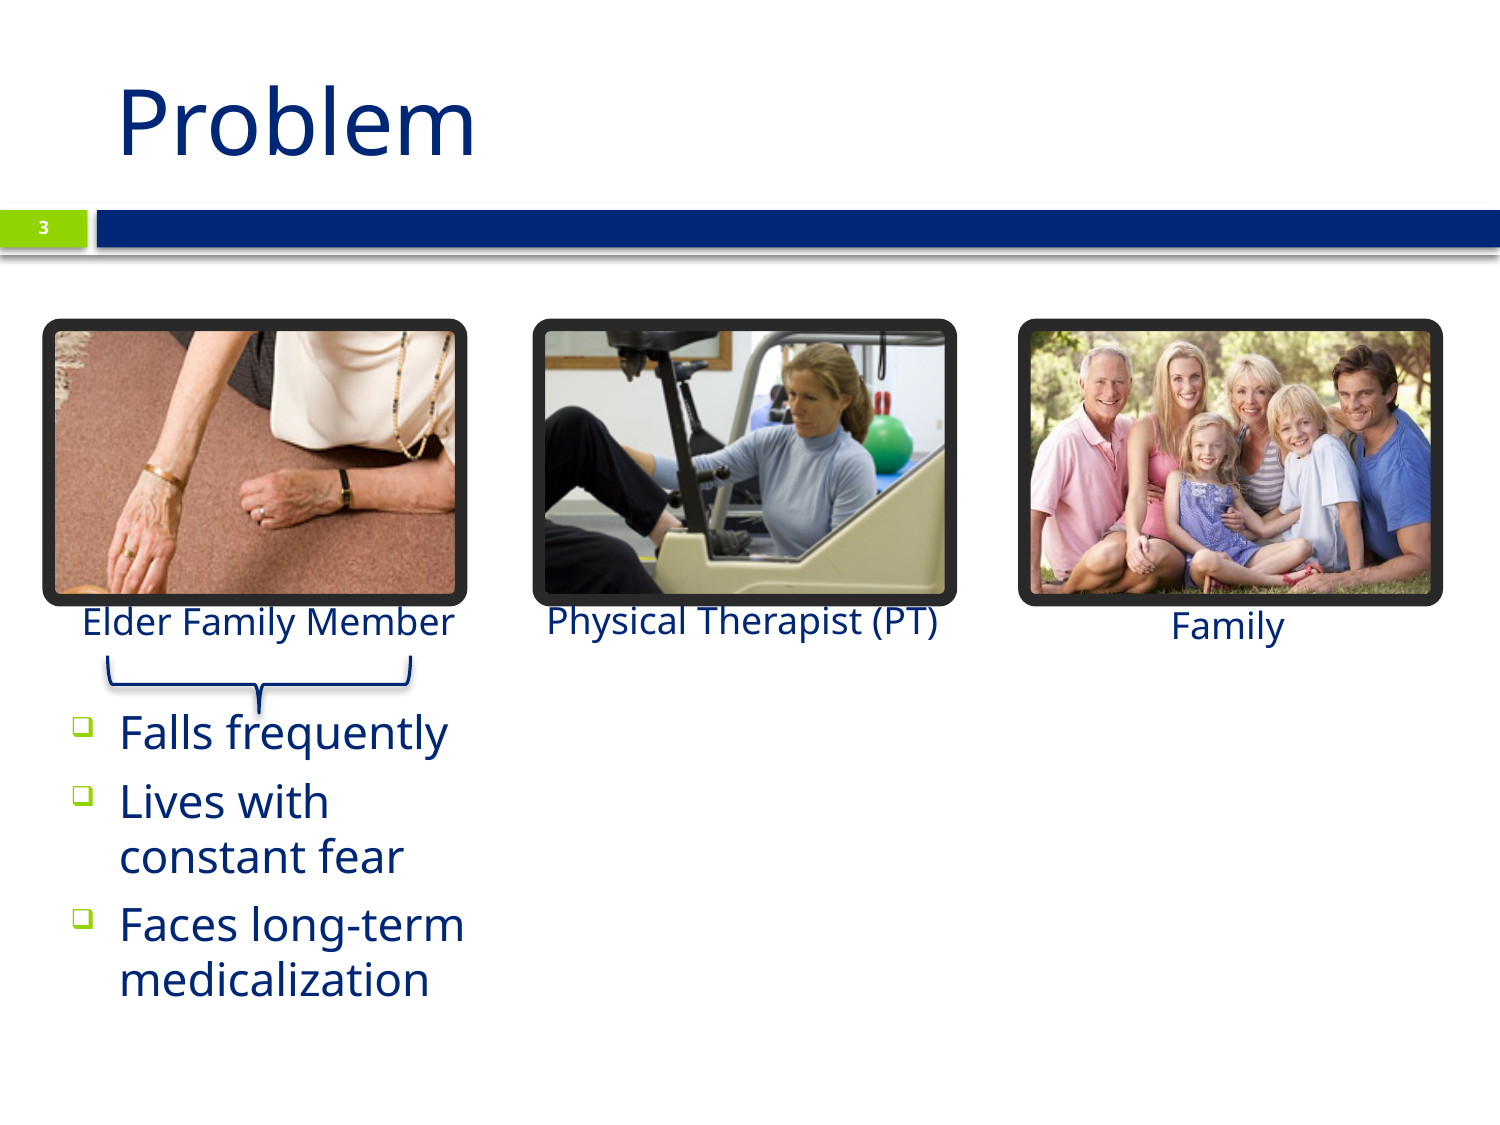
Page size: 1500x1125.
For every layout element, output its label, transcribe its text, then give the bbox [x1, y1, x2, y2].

text_box Falls frequently Lives with constant fear Faces long-term medicalization [55, 696, 482, 1096]
text_box Elder Family Member [55, 611, 453, 695]
title Problem [100, 37, 1438, 200]
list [48, 324, 458, 601]
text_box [1024, 324, 1438, 656]
slide_number 3 [0, 208, 88, 249]
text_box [459, 324, 997, 696]
text_box [106, 655, 413, 715]
